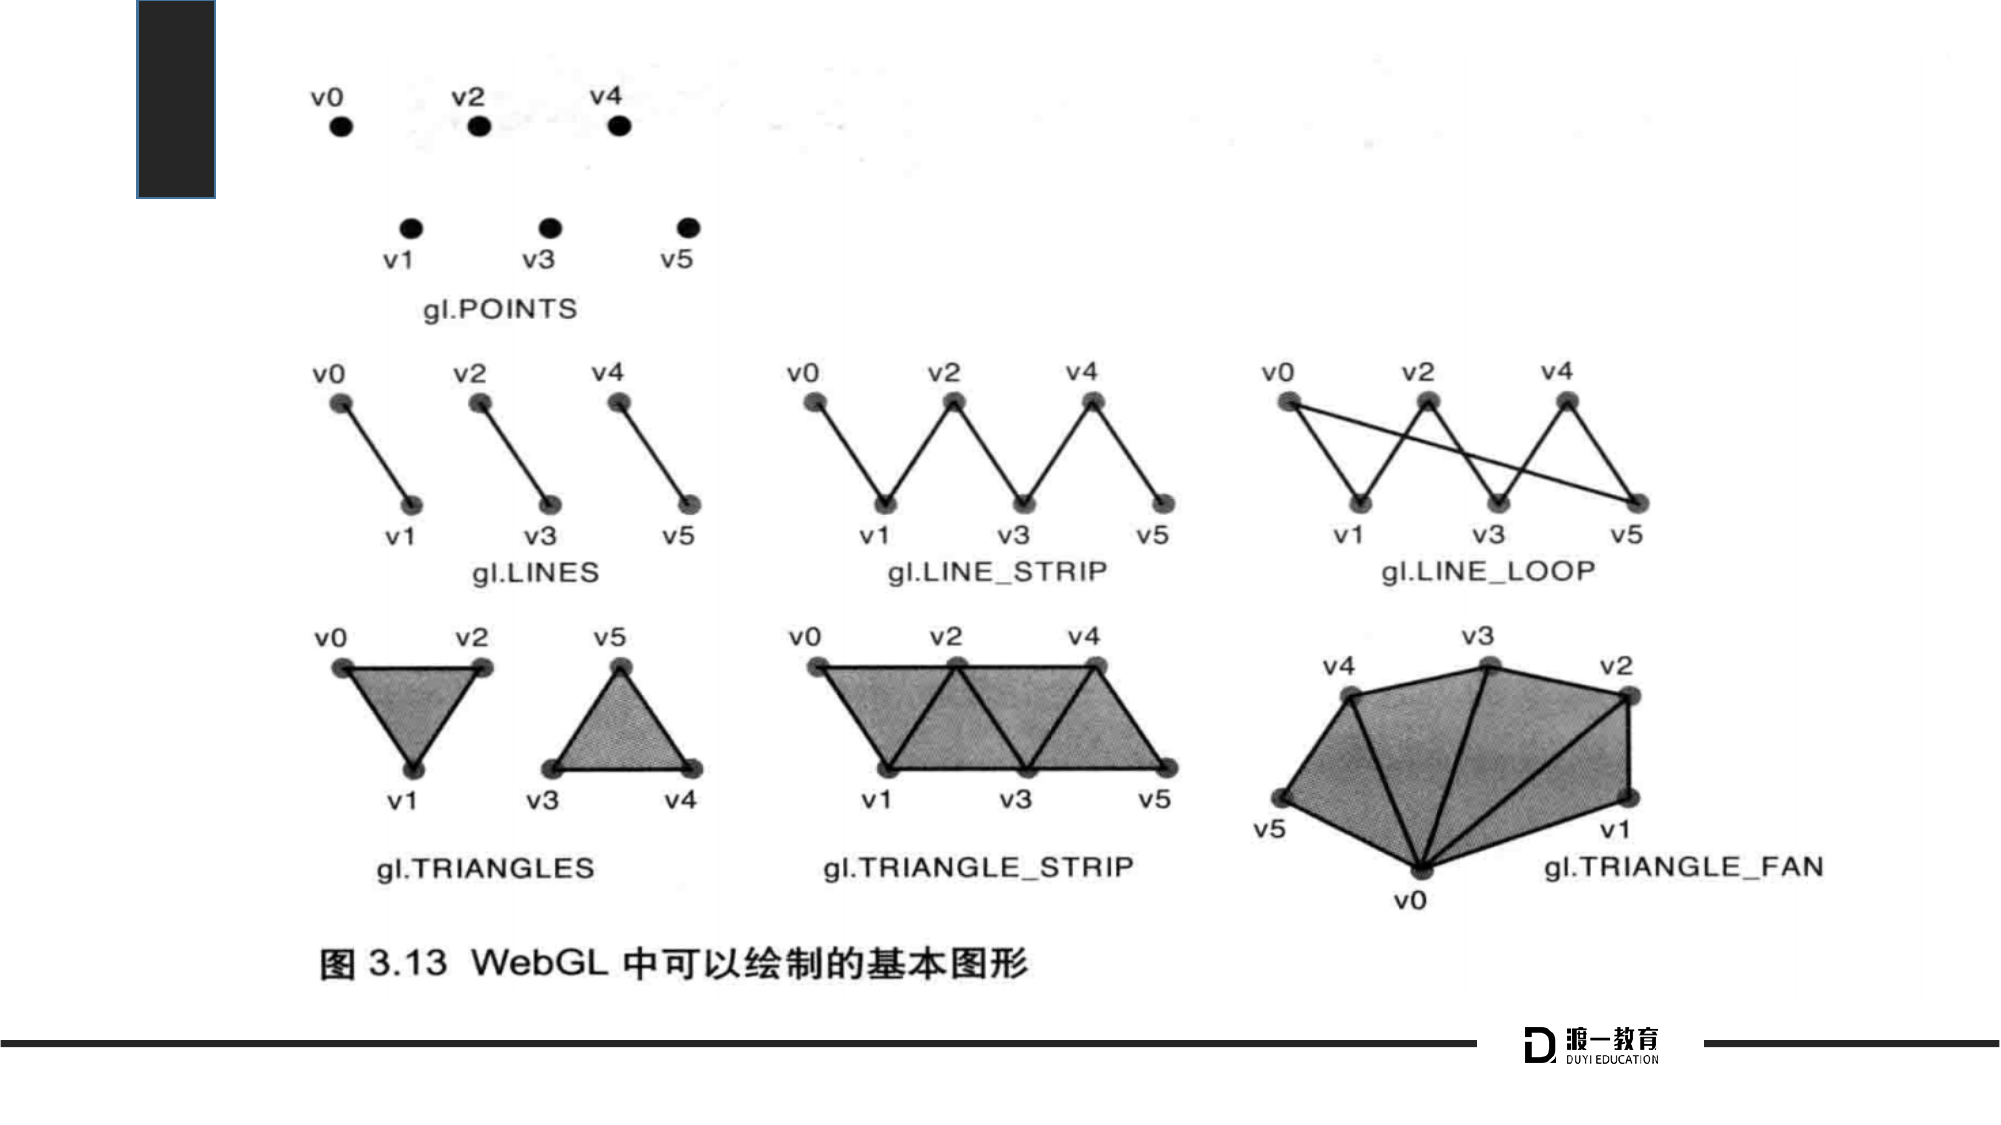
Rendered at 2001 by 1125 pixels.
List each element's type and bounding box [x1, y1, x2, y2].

picture [1502, 1008, 1679, 1081]
picture [263, 53, 1951, 999]
